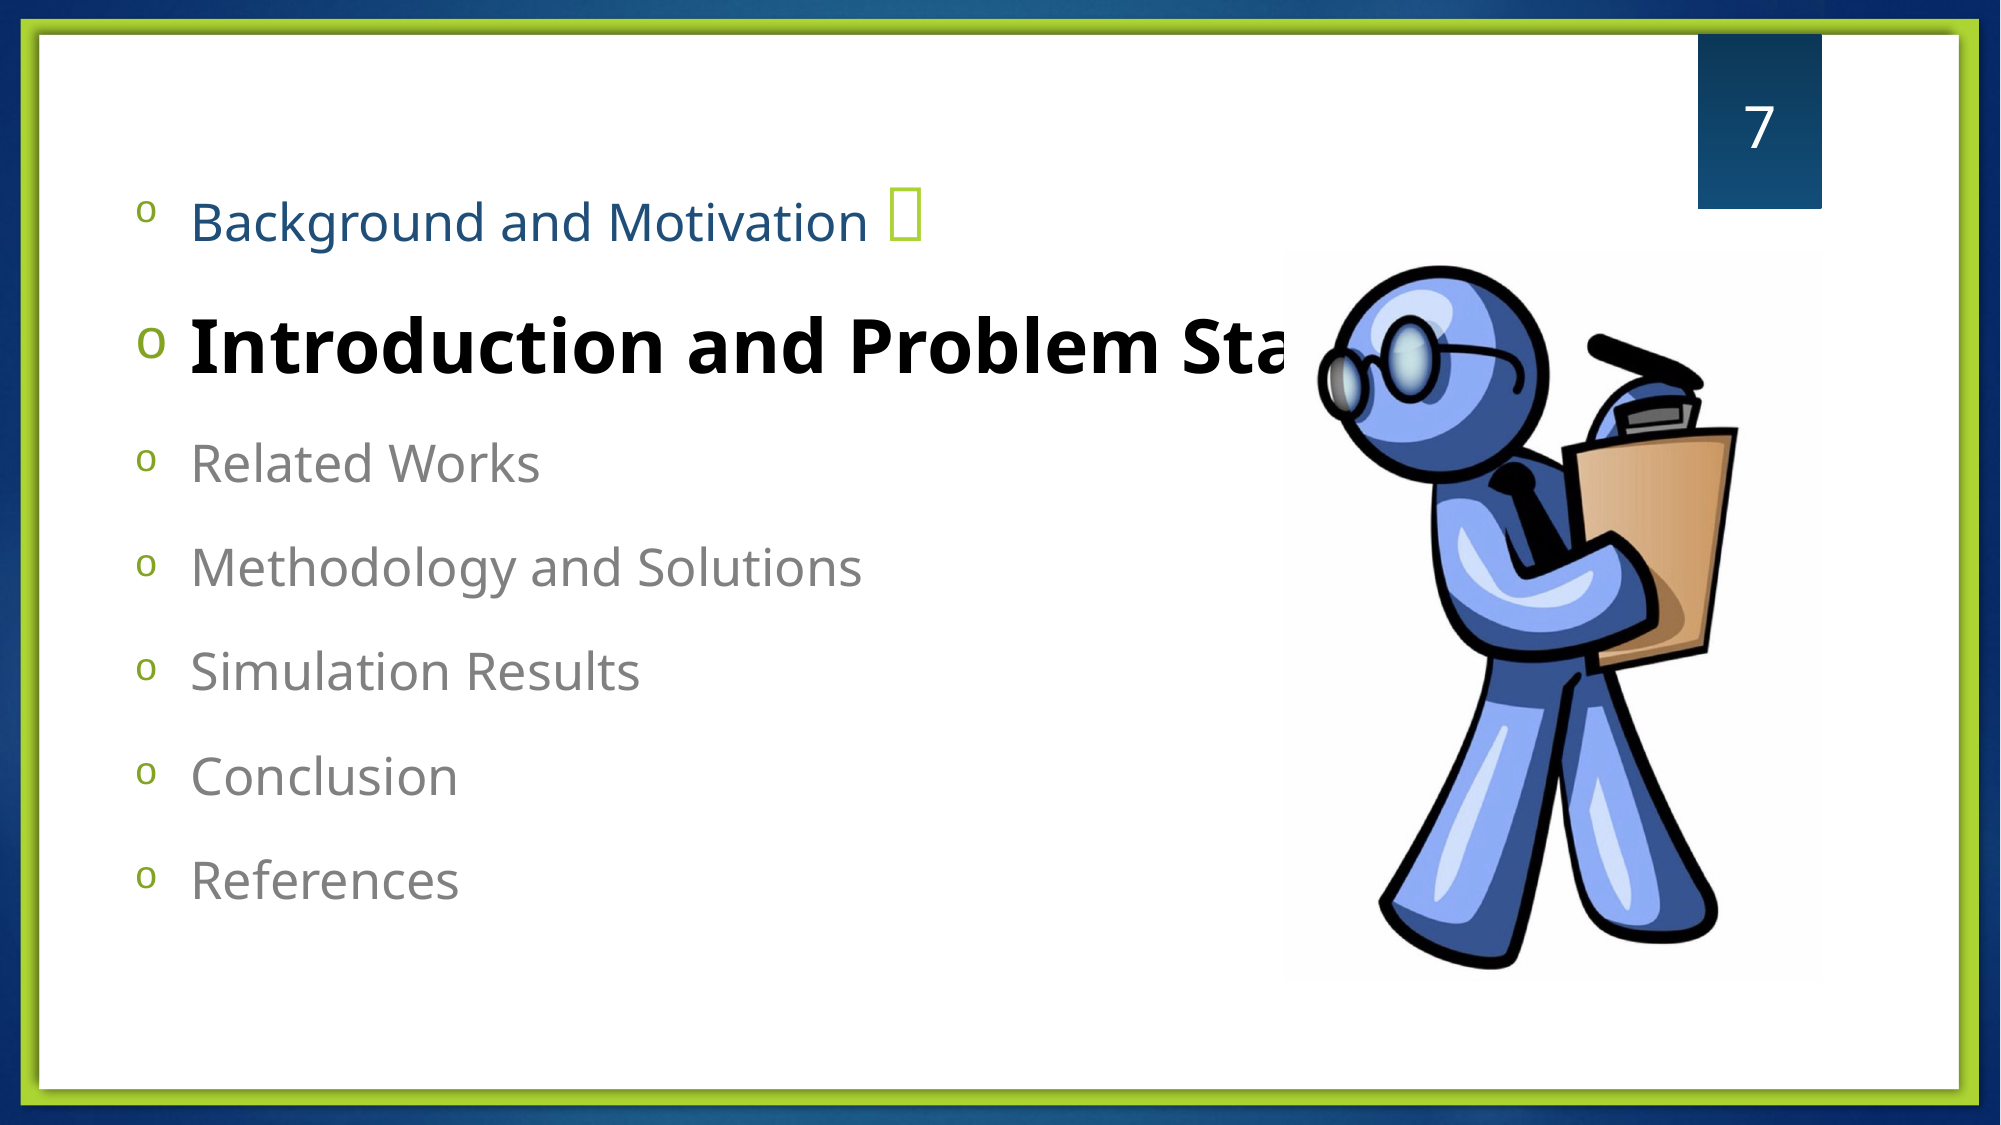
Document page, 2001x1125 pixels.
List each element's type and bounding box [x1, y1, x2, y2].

picture [1284, 251, 1822, 982]
text_box [0, 0, 2000, 1125]
